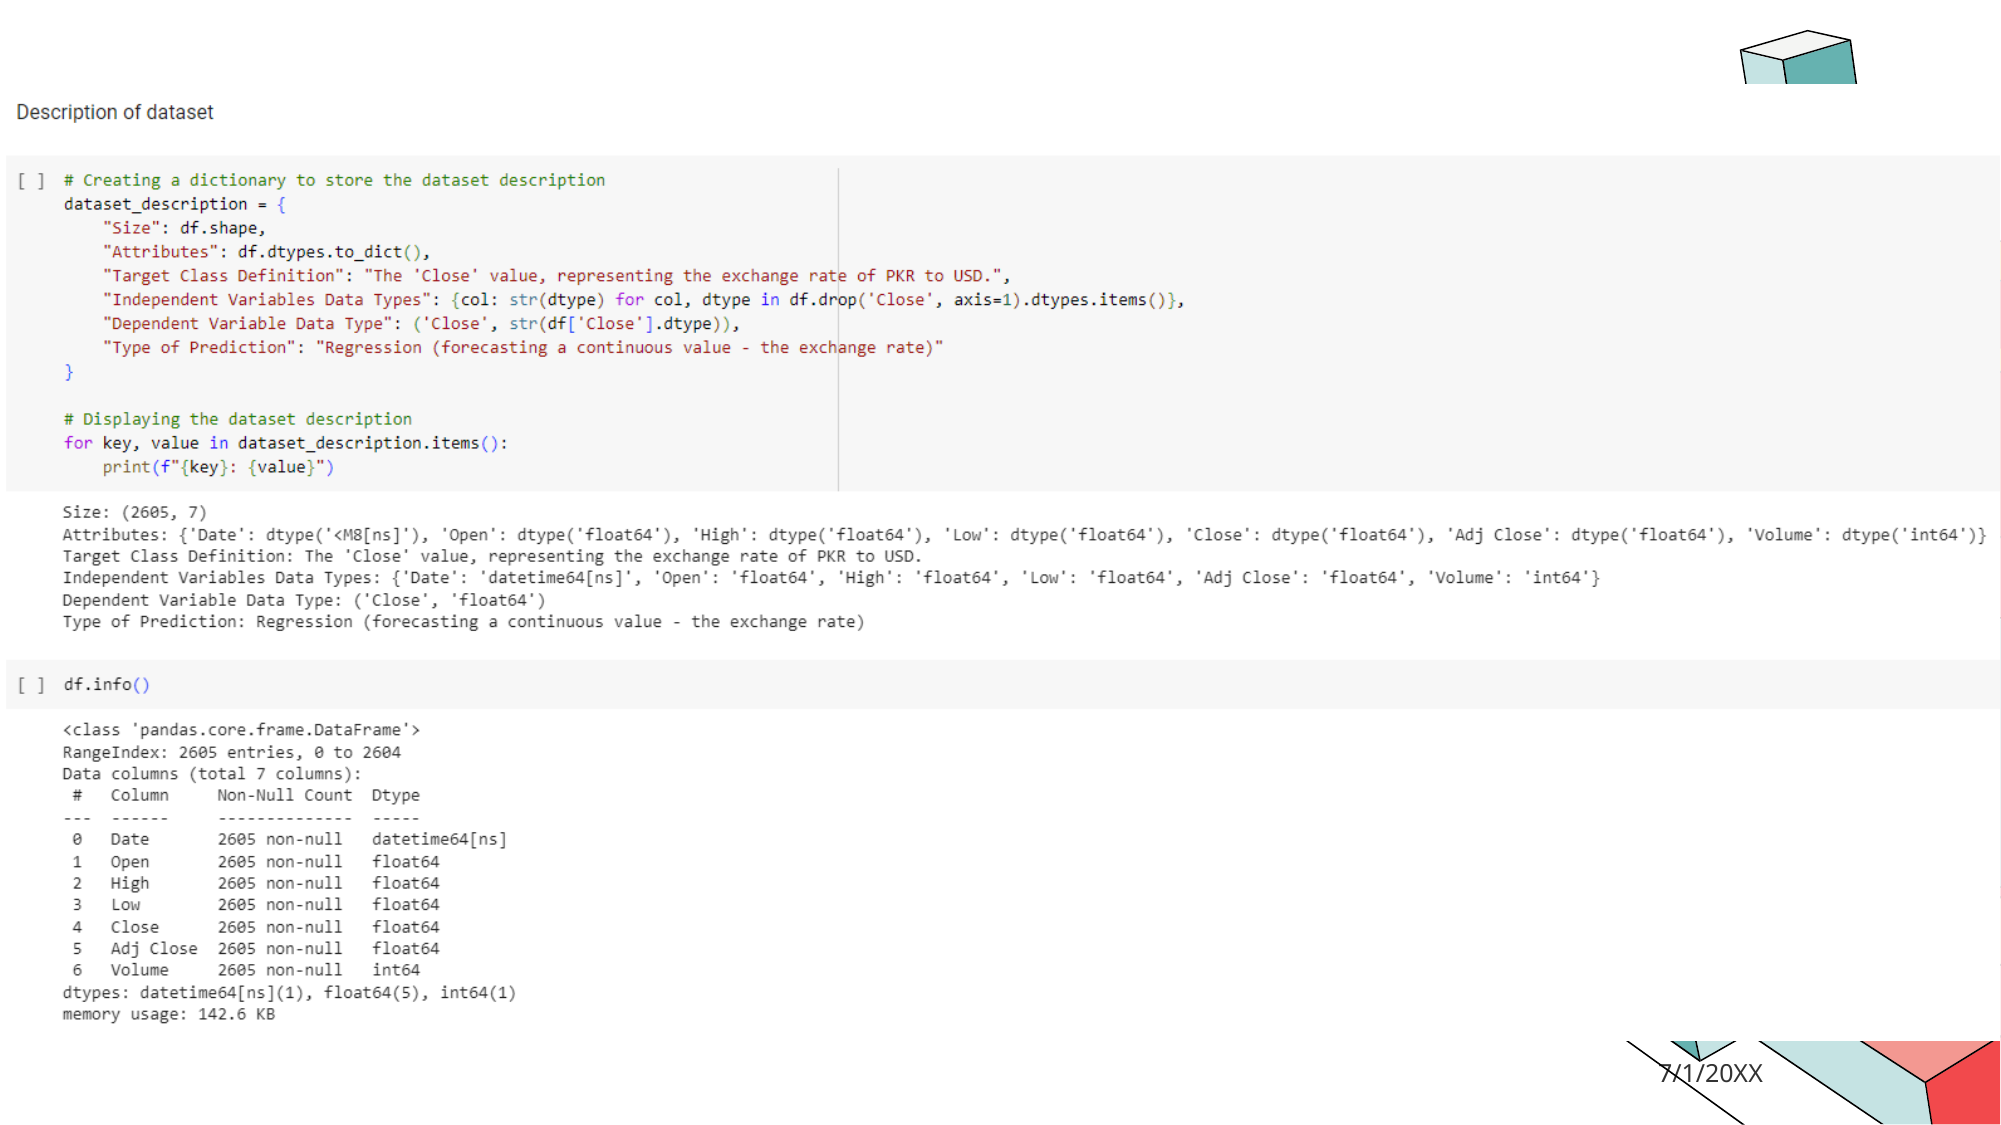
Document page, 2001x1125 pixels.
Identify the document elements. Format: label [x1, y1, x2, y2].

slide_number [1450, 1042, 1779, 1103]
picture [0, 84, 2000, 1041]
